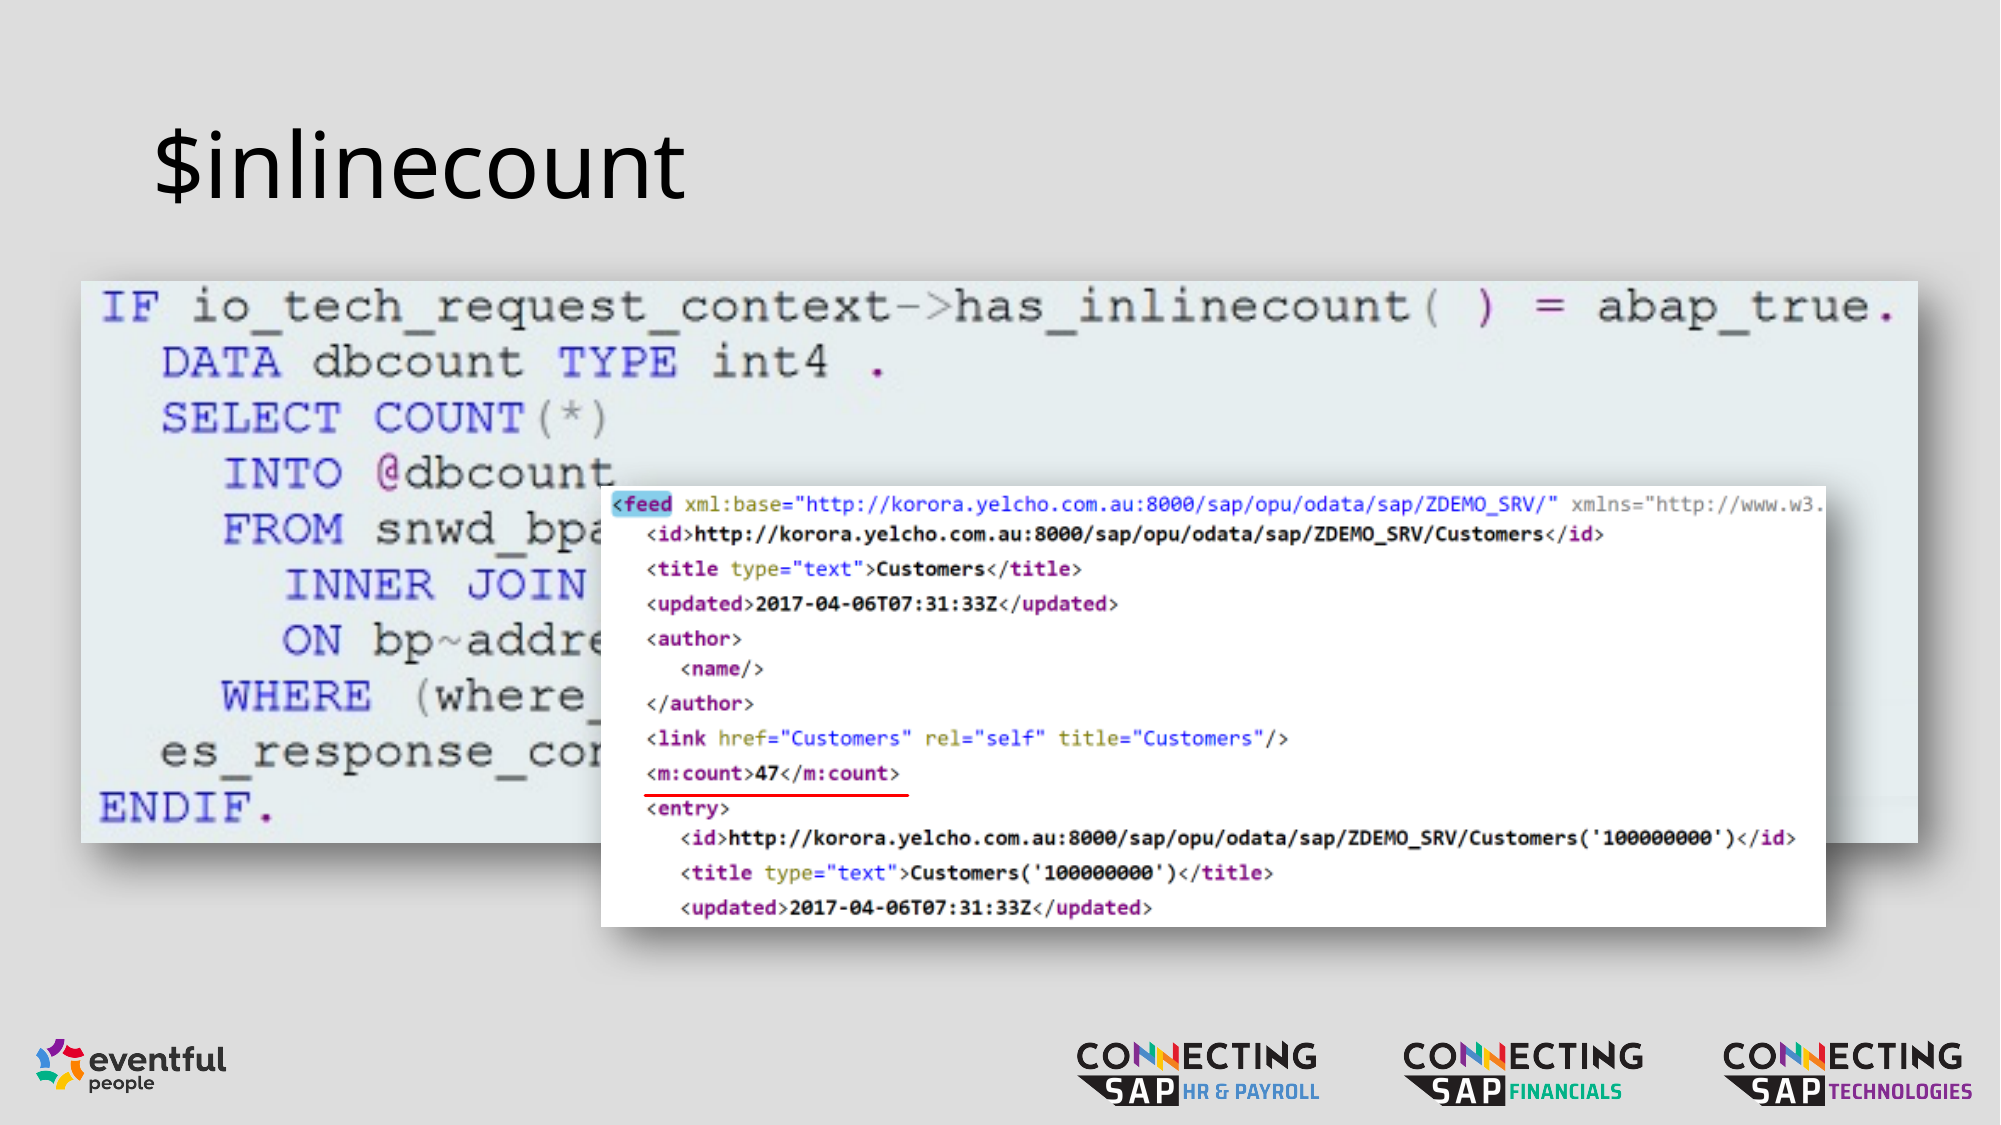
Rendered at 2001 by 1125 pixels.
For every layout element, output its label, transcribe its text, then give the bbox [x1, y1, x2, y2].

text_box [601, 486, 1826, 927]
picture [17, 1020, 245, 1112]
picture [81, 281, 1919, 843]
picture [1045, 1020, 1351, 1125]
picture [1370, 1020, 1676, 1125]
picture [1695, 1020, 2000, 1125]
title $inlinecount [137, 59, 1863, 264]
